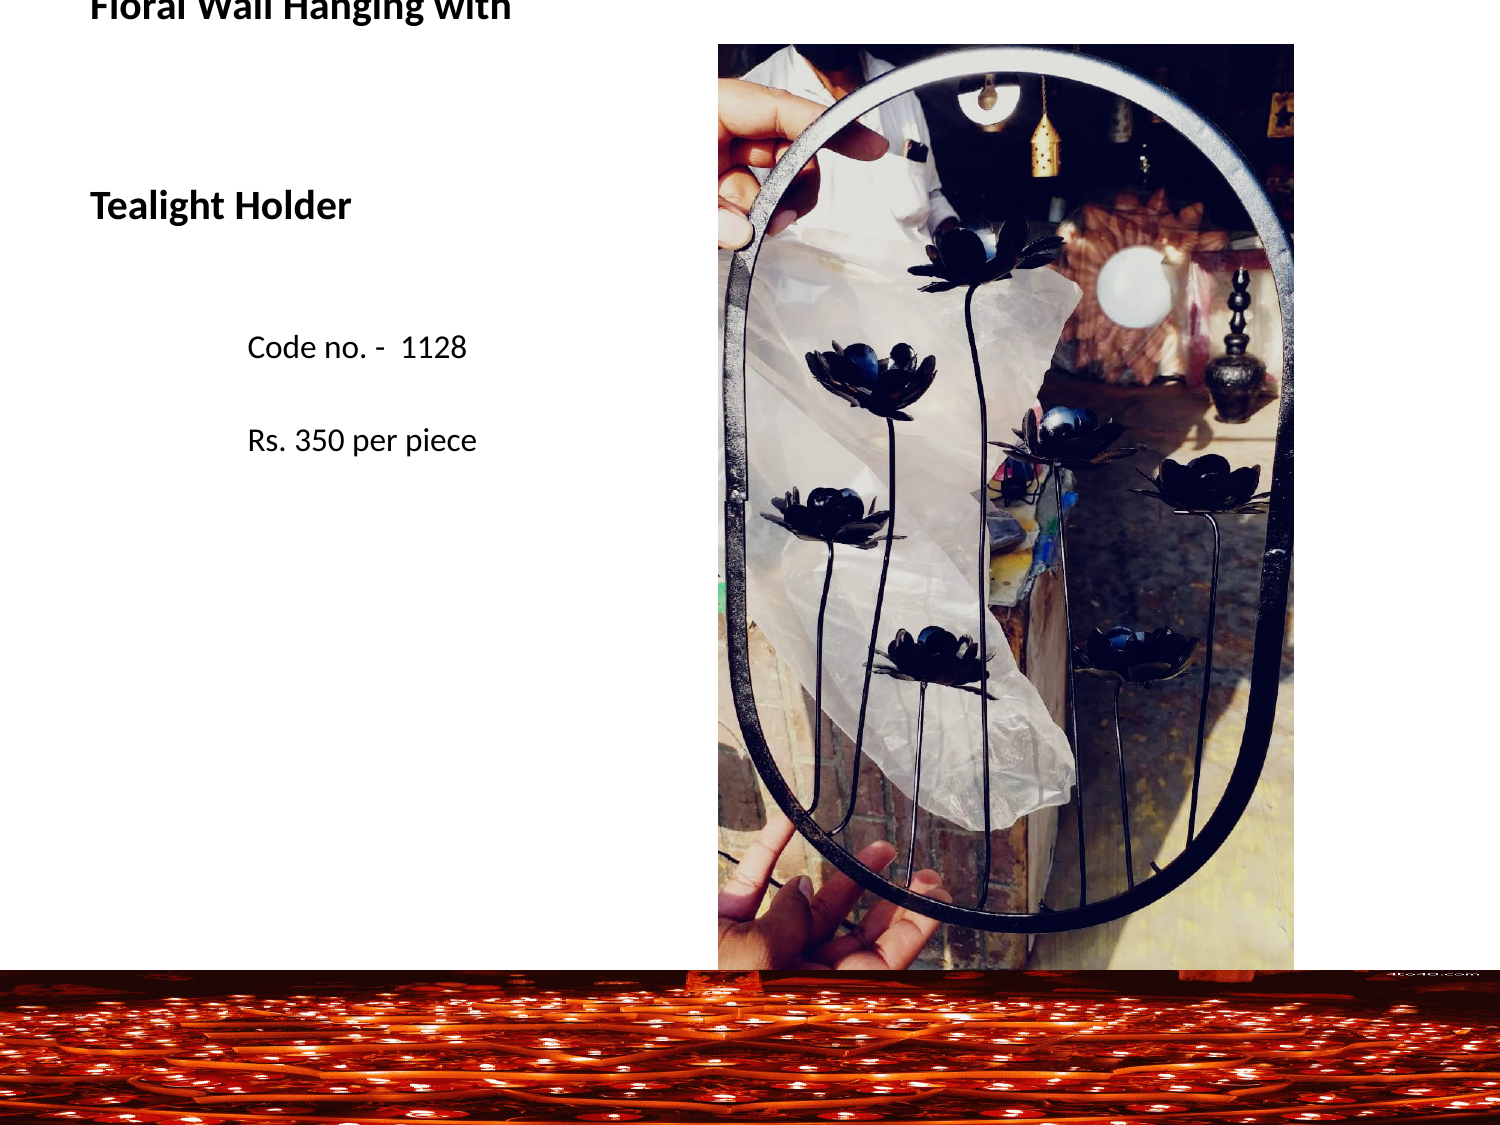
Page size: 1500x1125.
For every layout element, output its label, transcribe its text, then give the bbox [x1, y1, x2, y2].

title Floral Wall Hanging with Tealight Holder [75, 44, 569, 235]
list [717, 44, 1294, 968]
picture [0, 970, 1500, 1125]
list Code no. - 1128 Rs. 350 per piece [75, 235, 569, 968]
